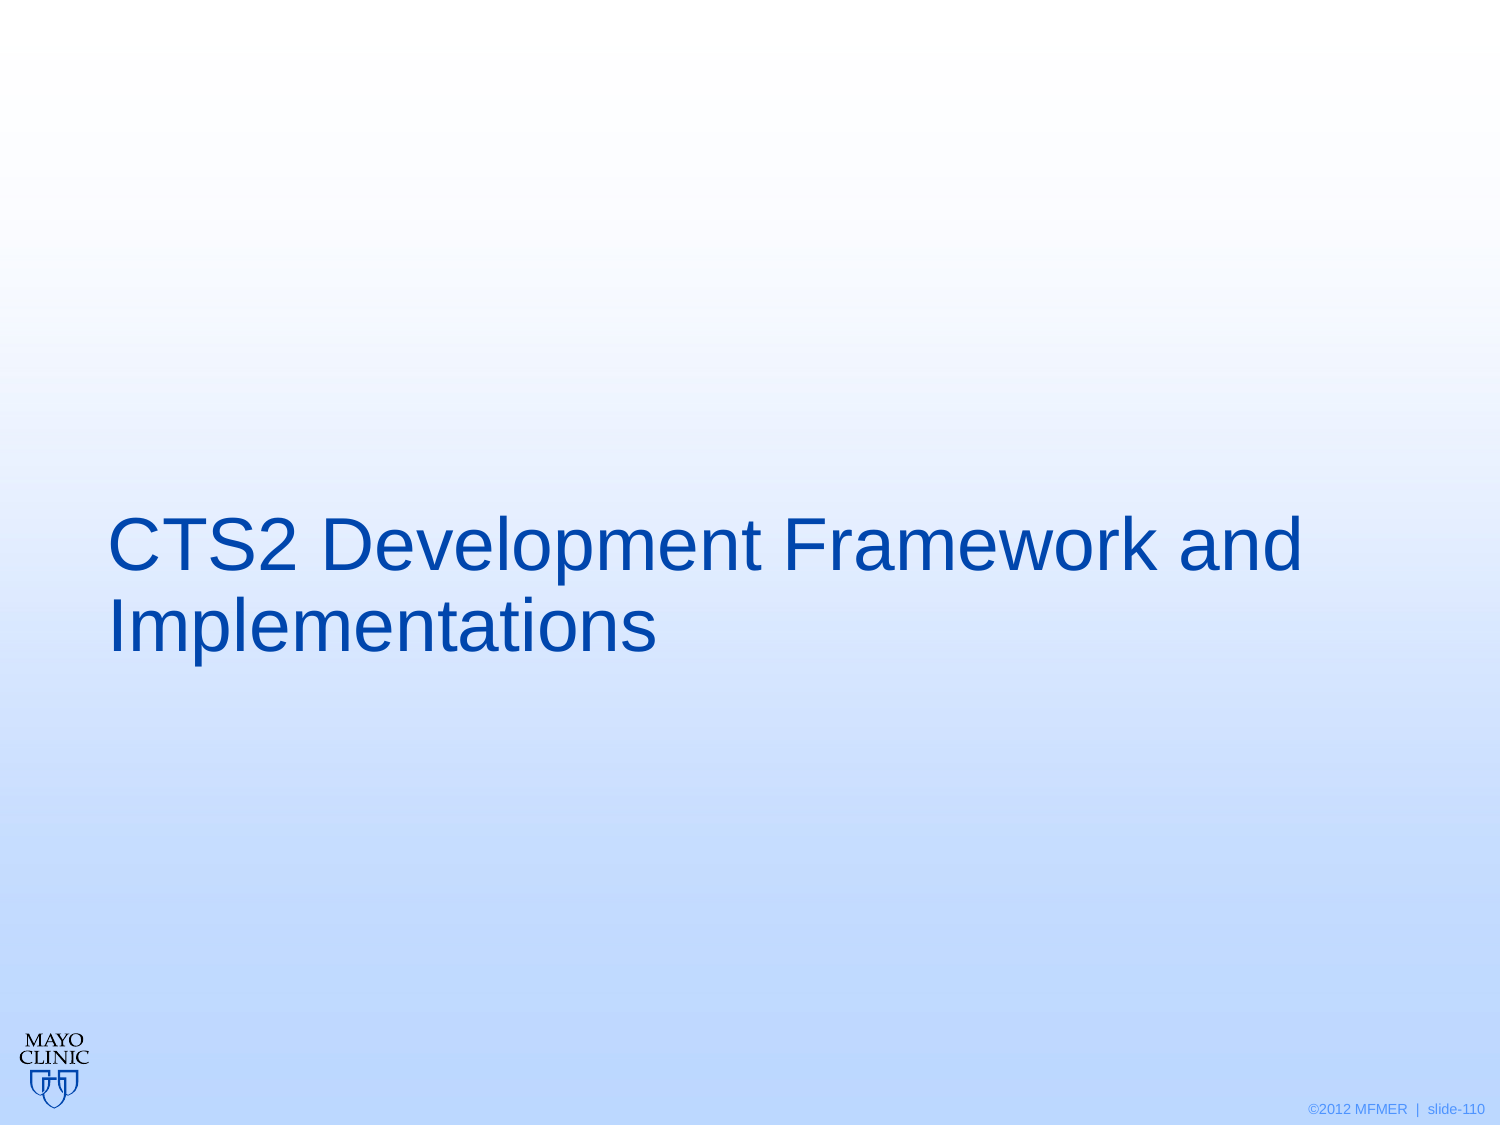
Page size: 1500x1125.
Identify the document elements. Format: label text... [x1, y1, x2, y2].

picture [0, 0, 1500, 1125]
title CTS2 Development Framework and Implementations [108, 450, 1392, 675]
